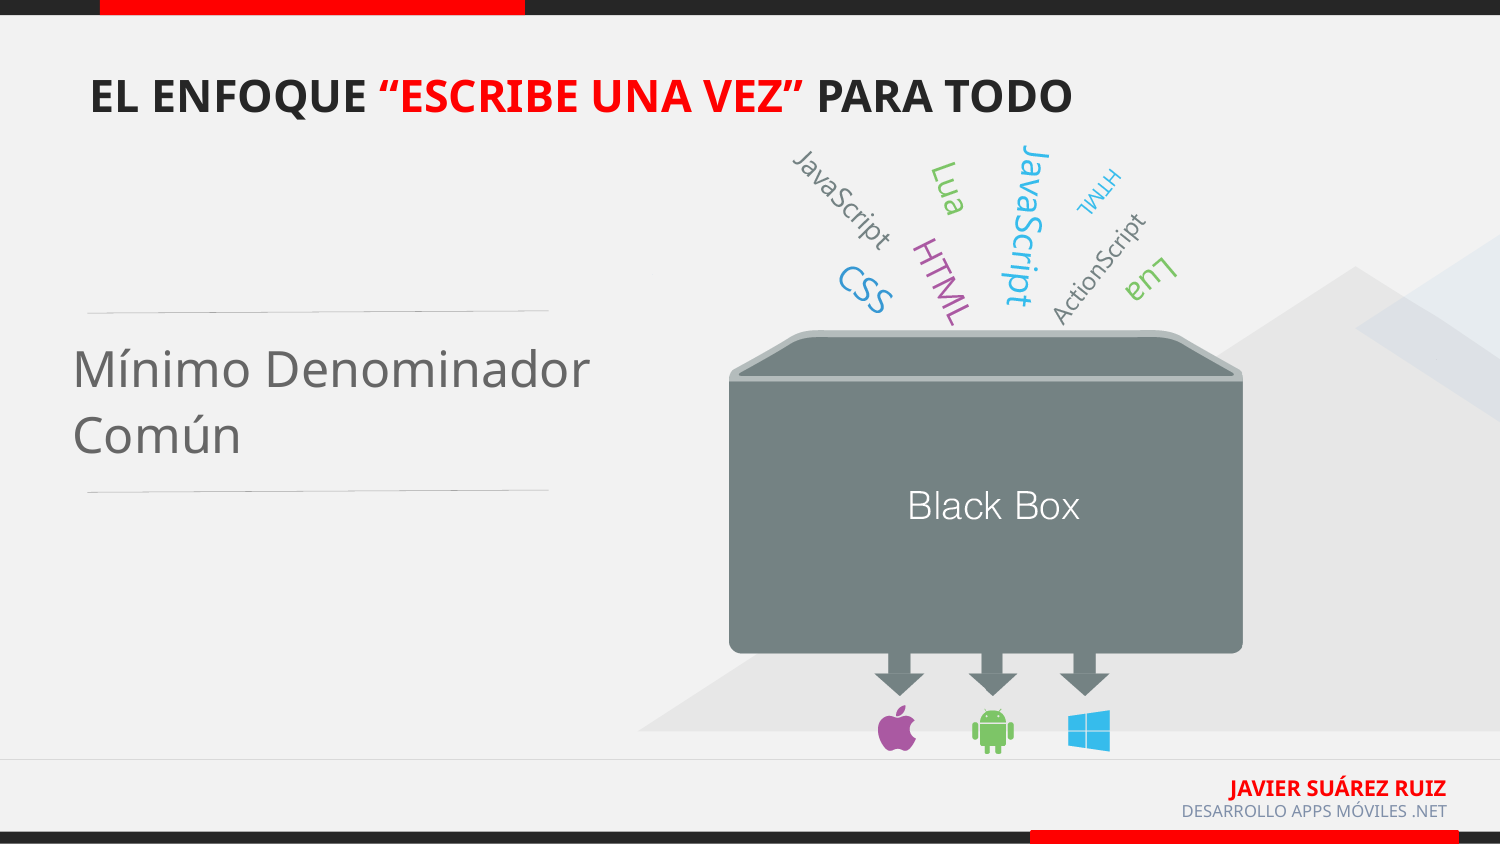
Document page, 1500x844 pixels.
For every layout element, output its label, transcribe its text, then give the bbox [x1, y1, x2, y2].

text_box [87, 489, 549, 493]
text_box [87, 310, 549, 314]
text_box EL ENFOQUE “ESCRIBE UNA VEZ” PARA TODO [74, 65, 1425, 130]
text_box Mínimo Denominador Común [57, 324, 606, 472]
picture [729, 144, 1244, 754]
